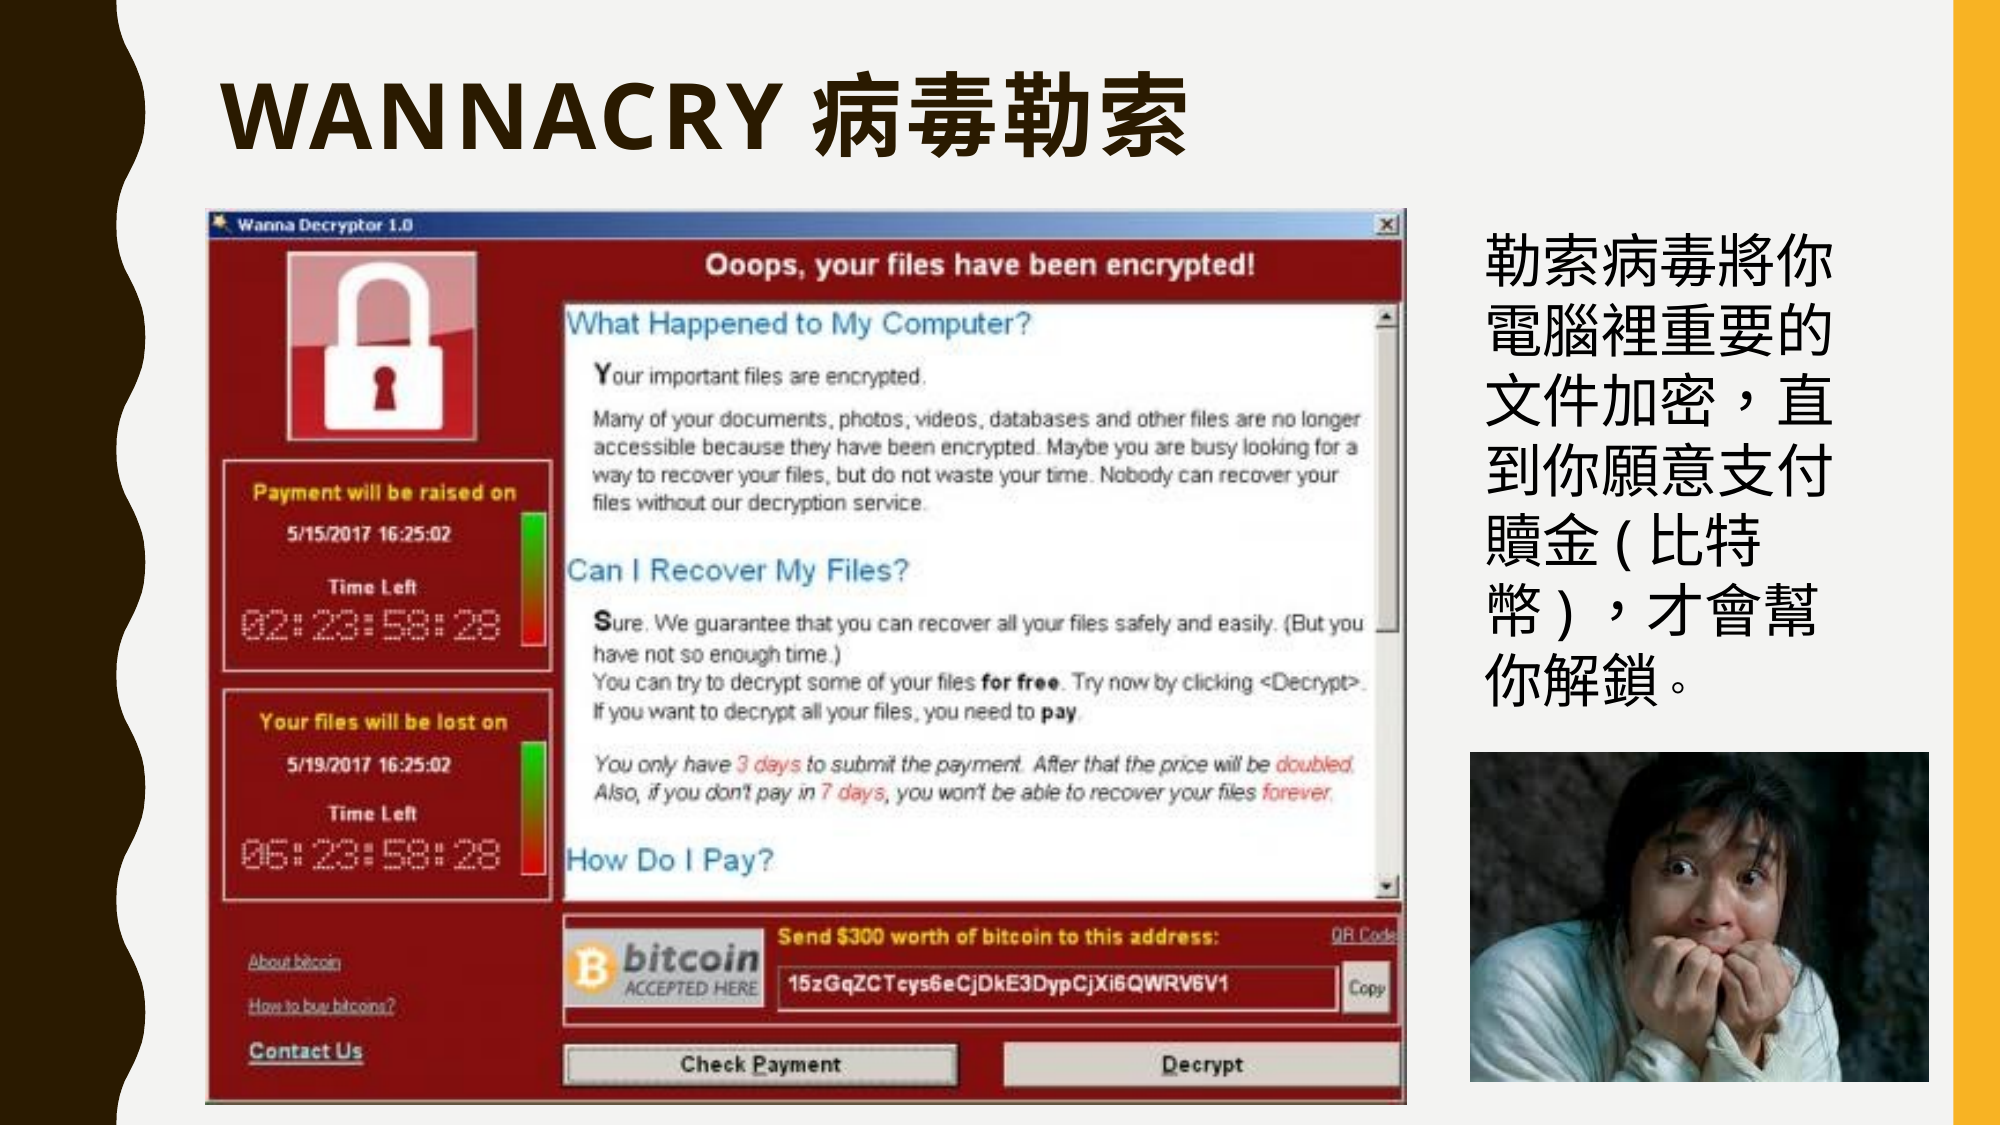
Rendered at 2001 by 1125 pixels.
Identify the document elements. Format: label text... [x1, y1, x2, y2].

title WannaCry病毒勒索 [205, 62, 1875, 209]
picture [1469, 752, 1929, 1082]
text_box 勒索病毒將你電腦裡重要的文件加密，直到你願意支付贖金(比特幣)，才會幫你解鎖。 [1469, 217, 1875, 722]
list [205, 208, 1407, 1105]
